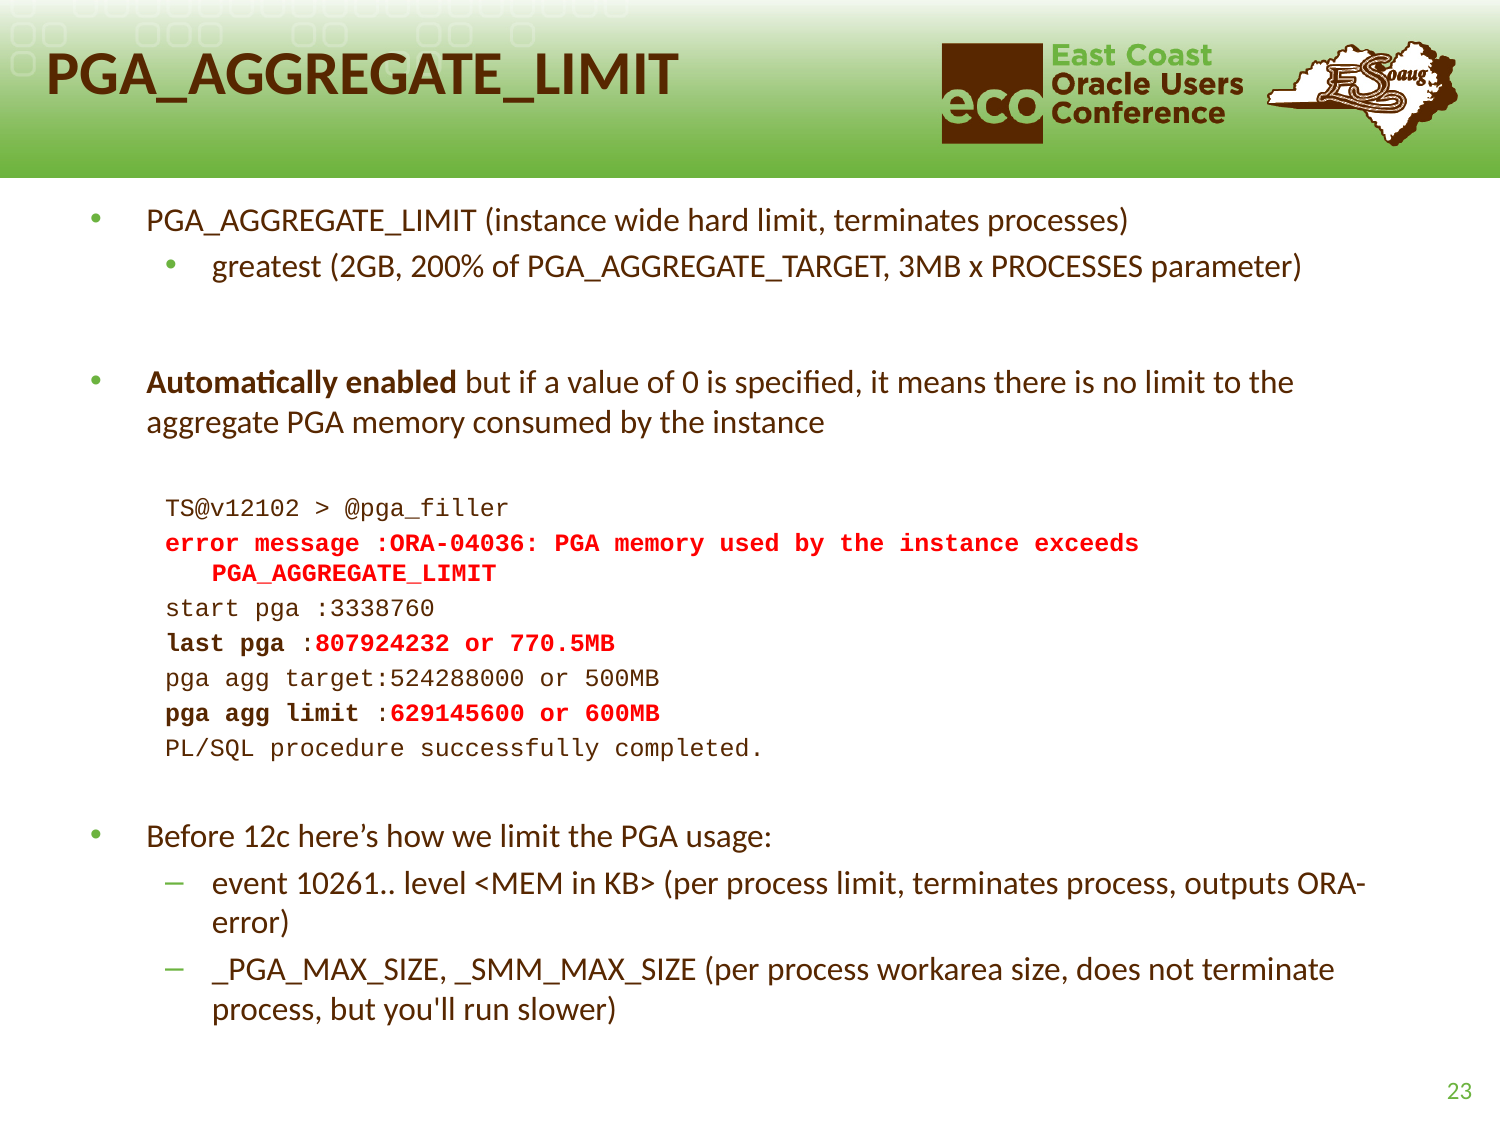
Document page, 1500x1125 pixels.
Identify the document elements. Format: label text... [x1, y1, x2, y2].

title PGA_AGGREGATE_LIMIT [31, 24, 1017, 159]
slide_number 23 [1395, 1059, 1488, 1120]
list PGA_AGGREGATE_LIMIT (instance wide hard limit, terminates processes) greatest (2GB, 200% of PGA_AGGREGATE_TARGET, 3MB x PROCESSES parameter) Automatically enabled but if a value of 0 is specified, it means there is no limit to the aggregate PGA memory consumed by the instance TS@v12102 > @pga_filler error message :ORA-04036: PGA memory used by the instance exceeds PGA_AGGREGATE_LIMIT start pga :3338760 last pga :807924232 or 770.5MB pga agg target:524288000 or 500MB pga agg limit :629145600 or 600MB PL/SQL procedure successfully completed. Before 12c here’s how we limit the PGA usage: event 10261.. level <MEM in KB> (per process limit, terminates process, outputs ORA- error) _PGA_MAX_SIZE, _SMM_MAX_SIZE (per process workarea size, does not terminate process, but you'll run slower) [75, 190, 1425, 1120]
picture [0, 0, 1500, 1125]
